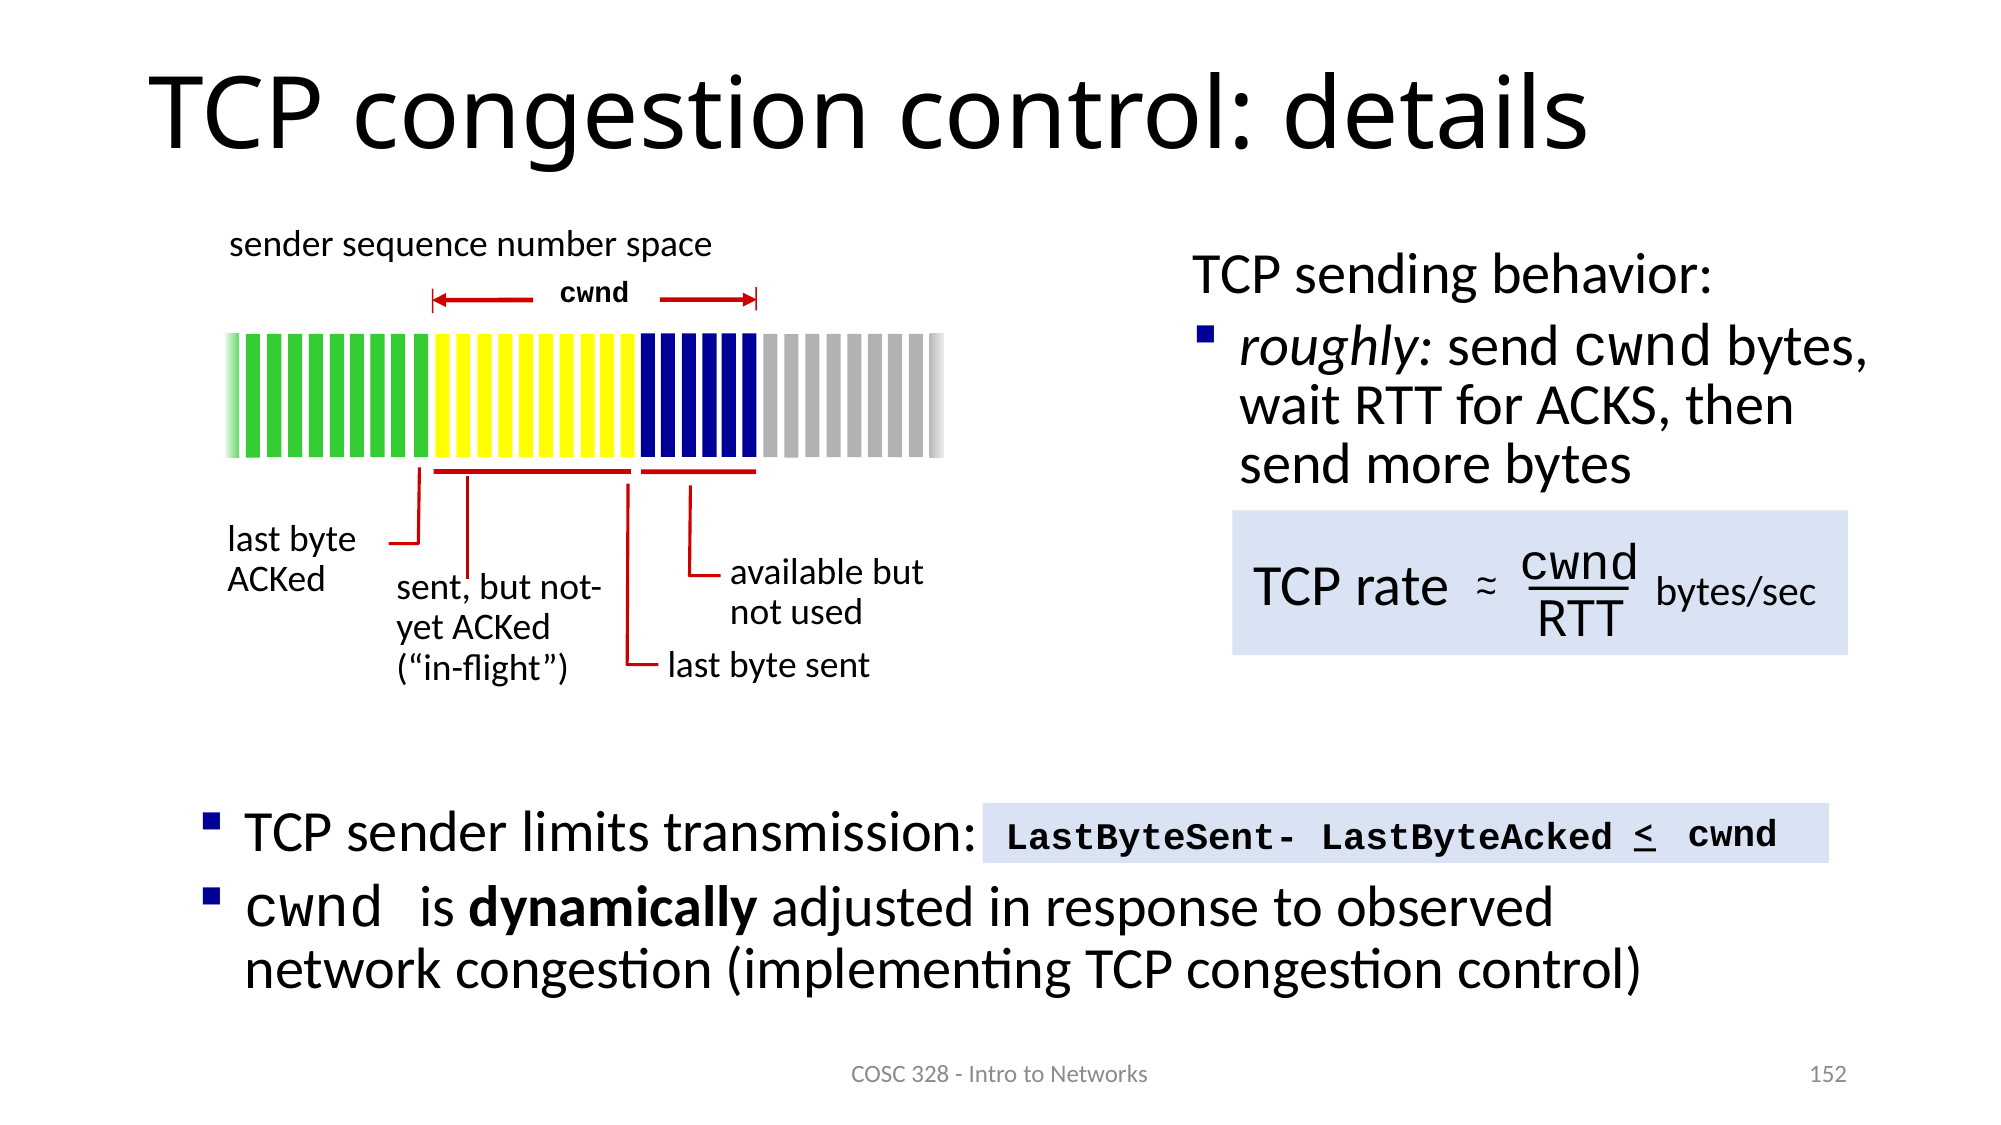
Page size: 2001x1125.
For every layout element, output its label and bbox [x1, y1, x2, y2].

title [133, 42, 2000, 190]
text_box [211, 211, 973, 458]
footer [662, 1072, 1338, 1103]
text_box [1177, 238, 1932, 656]
slide_number [1412, 1042, 1863, 1103]
text_box [211, 467, 979, 698]
text_box [183, 793, 1830, 1072]
